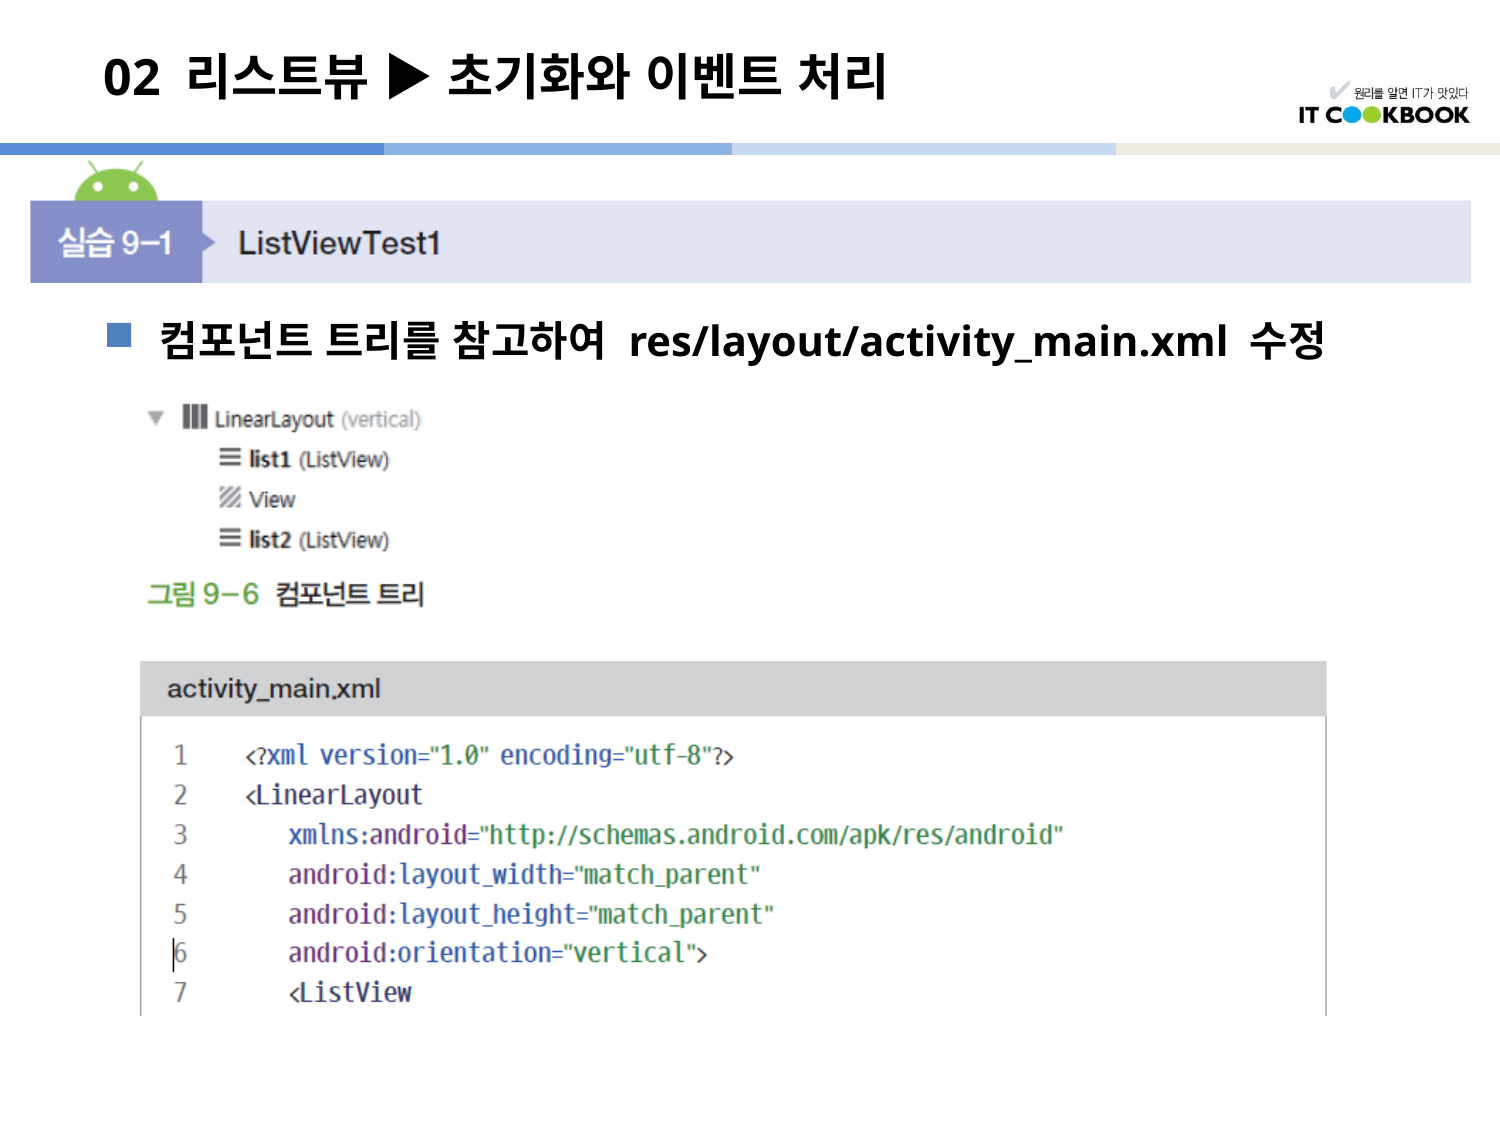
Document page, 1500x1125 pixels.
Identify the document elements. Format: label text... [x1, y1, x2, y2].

list 컴포넌트 트리를 참고하여 res/layout/activity_main.xml 수정 [88, 292, 1436, 1083]
picture [1295, 78, 1473, 125]
title 02 리스트뷰 ▶ 초기화와 이벤트 처리 [88, 30, 1330, 121]
picture [29, 160, 1471, 283]
picture [123, 373, 471, 634]
picture [136, 660, 1327, 1016]
